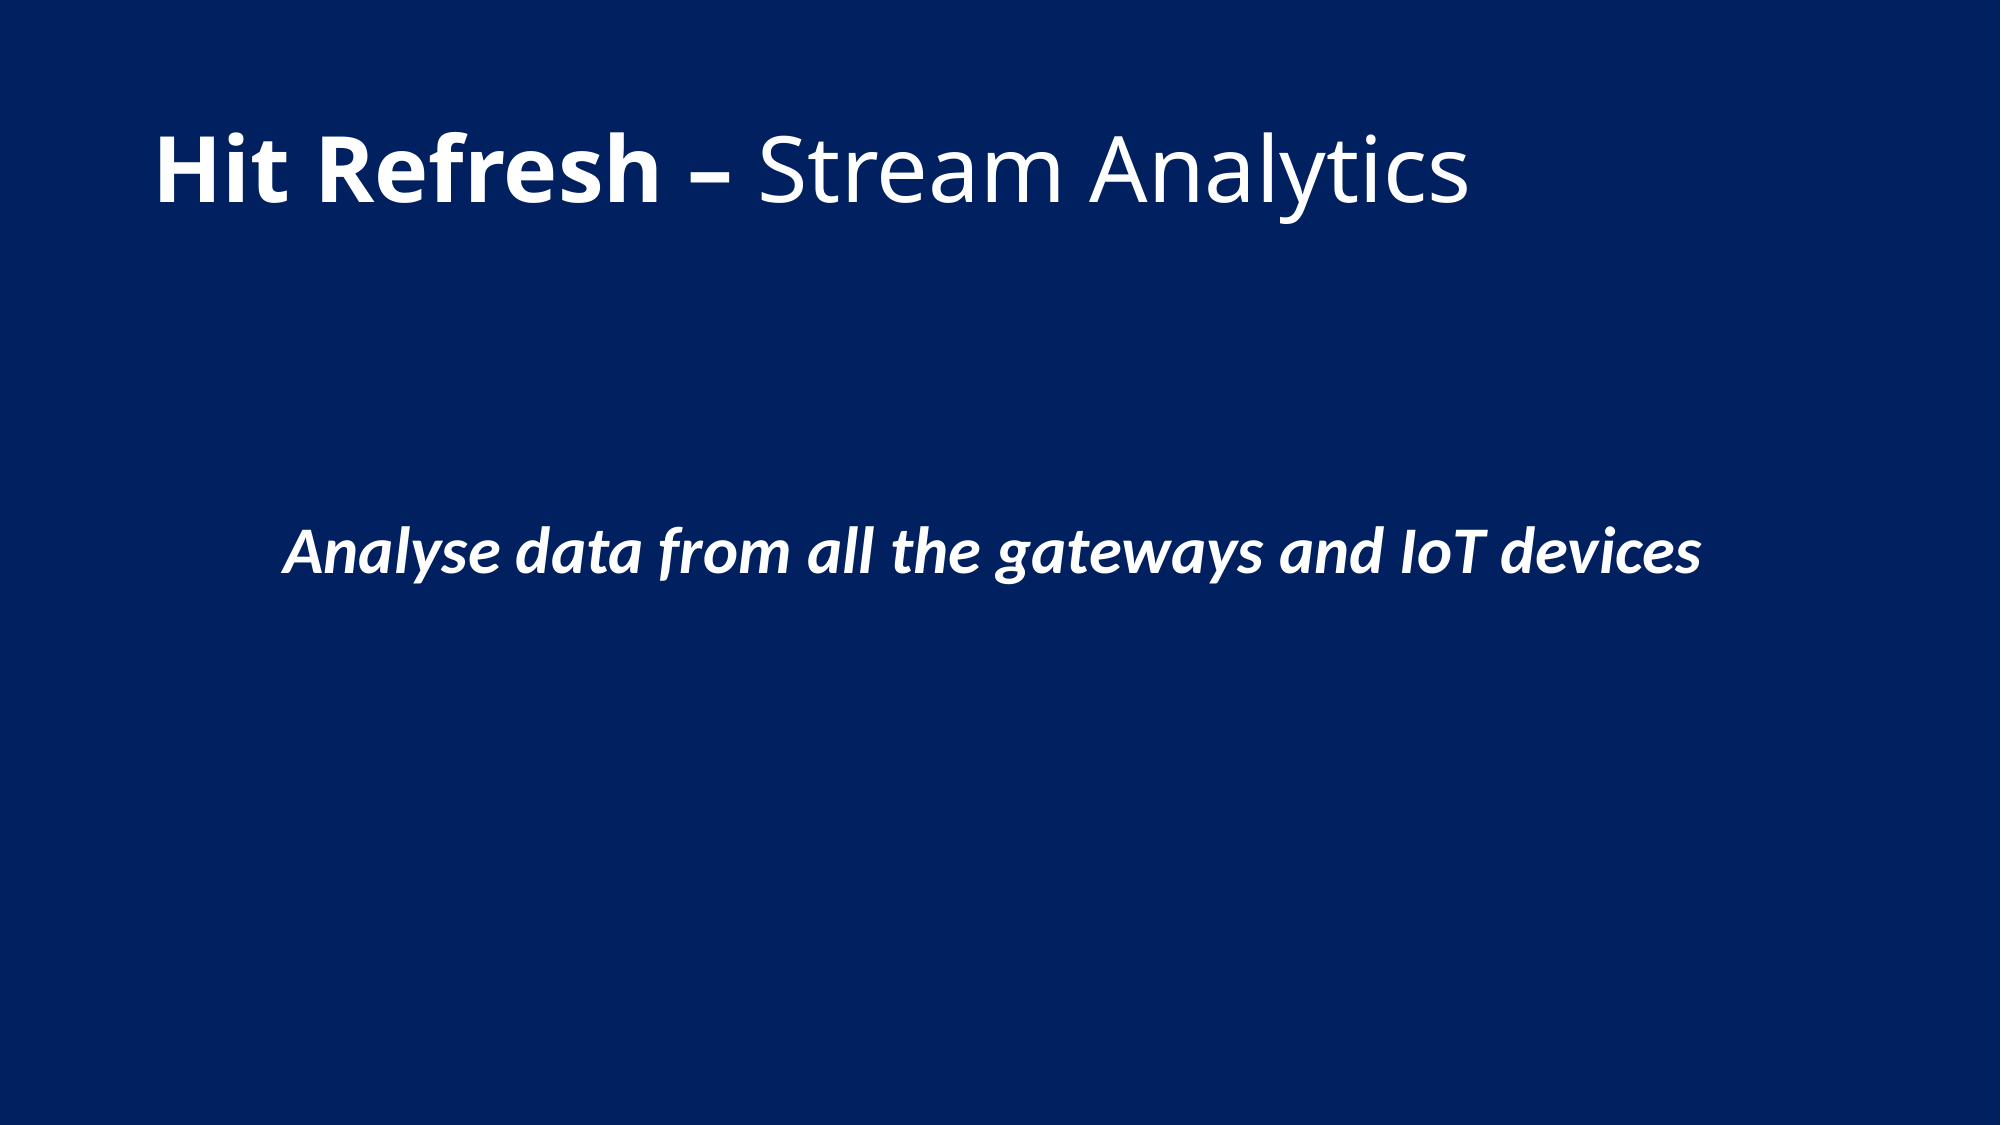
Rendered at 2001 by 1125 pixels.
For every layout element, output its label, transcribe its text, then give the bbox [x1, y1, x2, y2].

text_box Analyse data from all the gateways and IoT devices [124, 499, 1863, 595]
title Hit Refresh – Stream Analytics [137, 59, 1863, 278]
